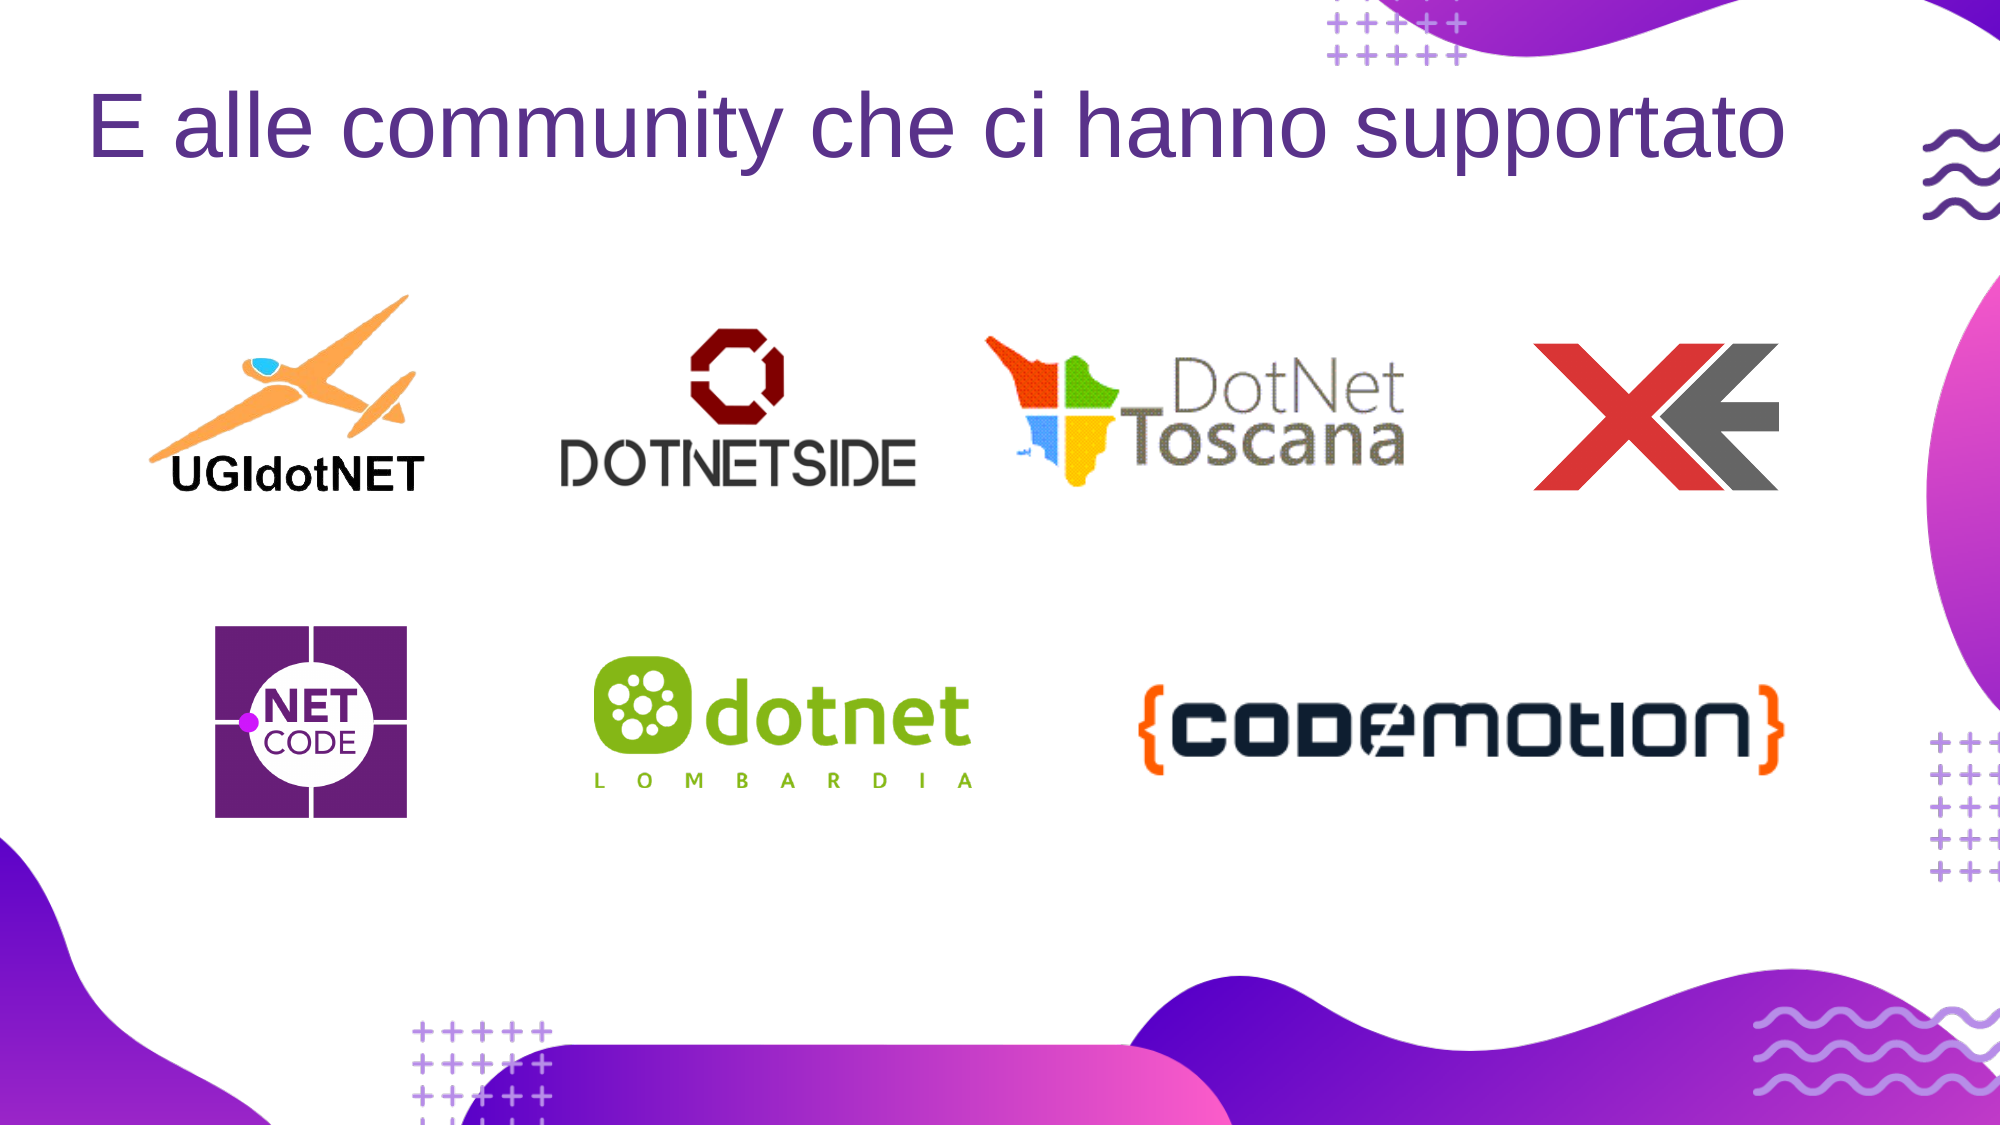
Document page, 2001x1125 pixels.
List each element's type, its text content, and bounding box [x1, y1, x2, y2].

picture [0, 0, 2000, 1125]
title E alle community che ci hanno supportato [70, 47, 1911, 209]
